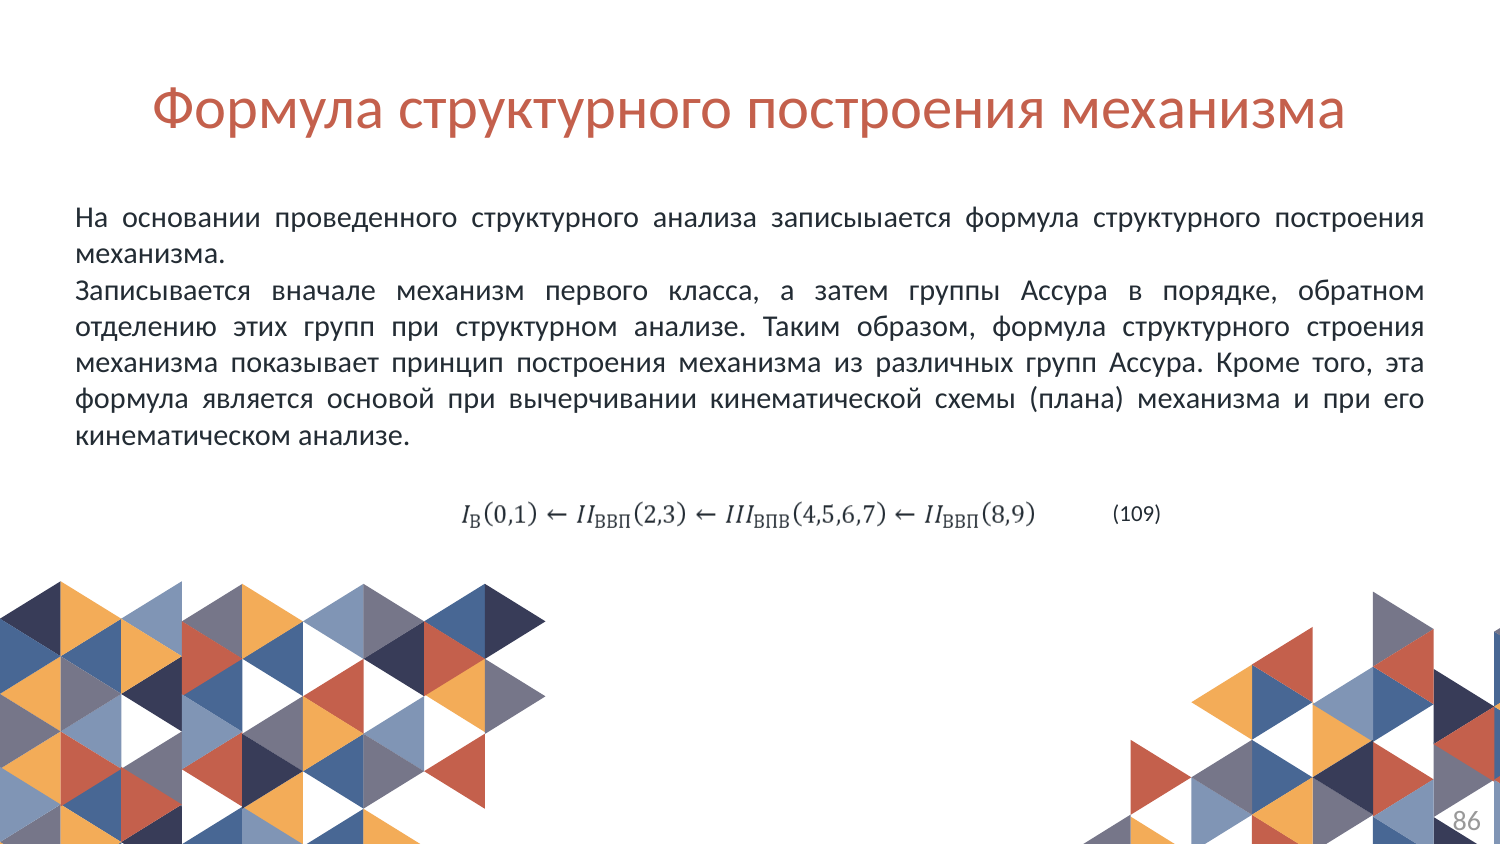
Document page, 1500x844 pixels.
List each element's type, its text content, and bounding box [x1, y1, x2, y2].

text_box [1069, 591, 1500, 844]
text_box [0, 581, 546, 844]
text_box На основании проведенного структурного анализа записыыается формула структурного построения механизма. Записывается вначале механизм первого класса, а затем группы Ассура в порядке, обратном отделению этих групп при структурном анализе. Таким образом, формула структурного строения механизма показывает принцип построения механизма из различных групп Ассура. Кроме того, эта формула является основой при вычерчивании кинематической схемы (плана) механизма и при его кинематическом анализе. [75, 197, 1425, 687]
text_box [257, 489, 1243, 537]
text_box Формула структурного построения механизма [75, 33, 1425, 175]
text_box (109) [1097, 491, 1262, 534]
